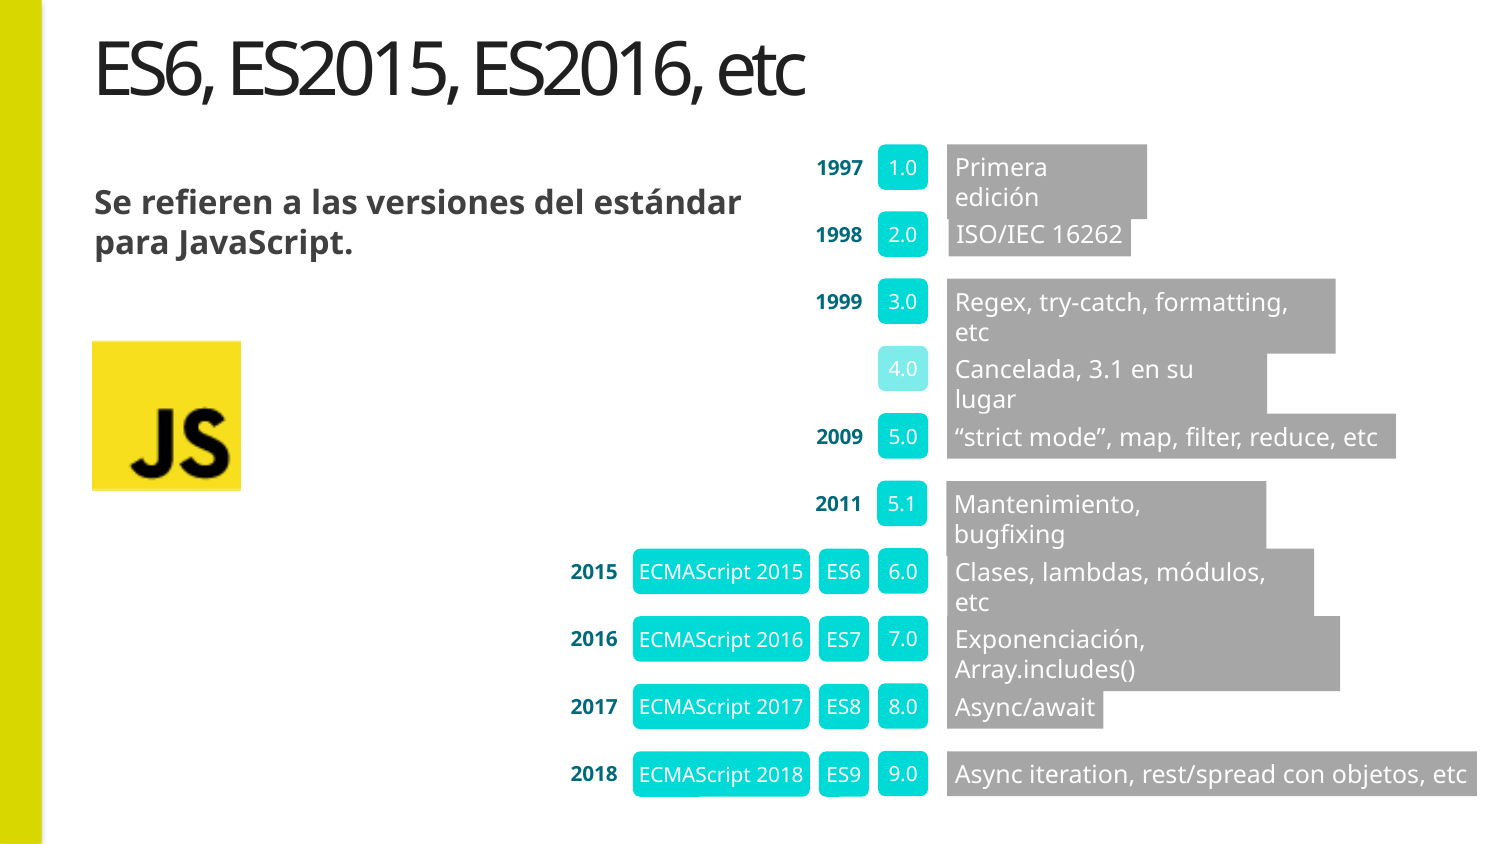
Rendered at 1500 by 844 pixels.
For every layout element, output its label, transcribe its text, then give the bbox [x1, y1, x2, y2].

title ES6, ES2015, ES2016, etc [92, 0, 1445, 118]
picture [92, 340, 241, 492]
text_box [569, 144, 1478, 797]
text_box Se refieren a las versiones del estándar para JavaScript. [79, 174, 564, 269]
text_box [0, 0, 42, 844]
